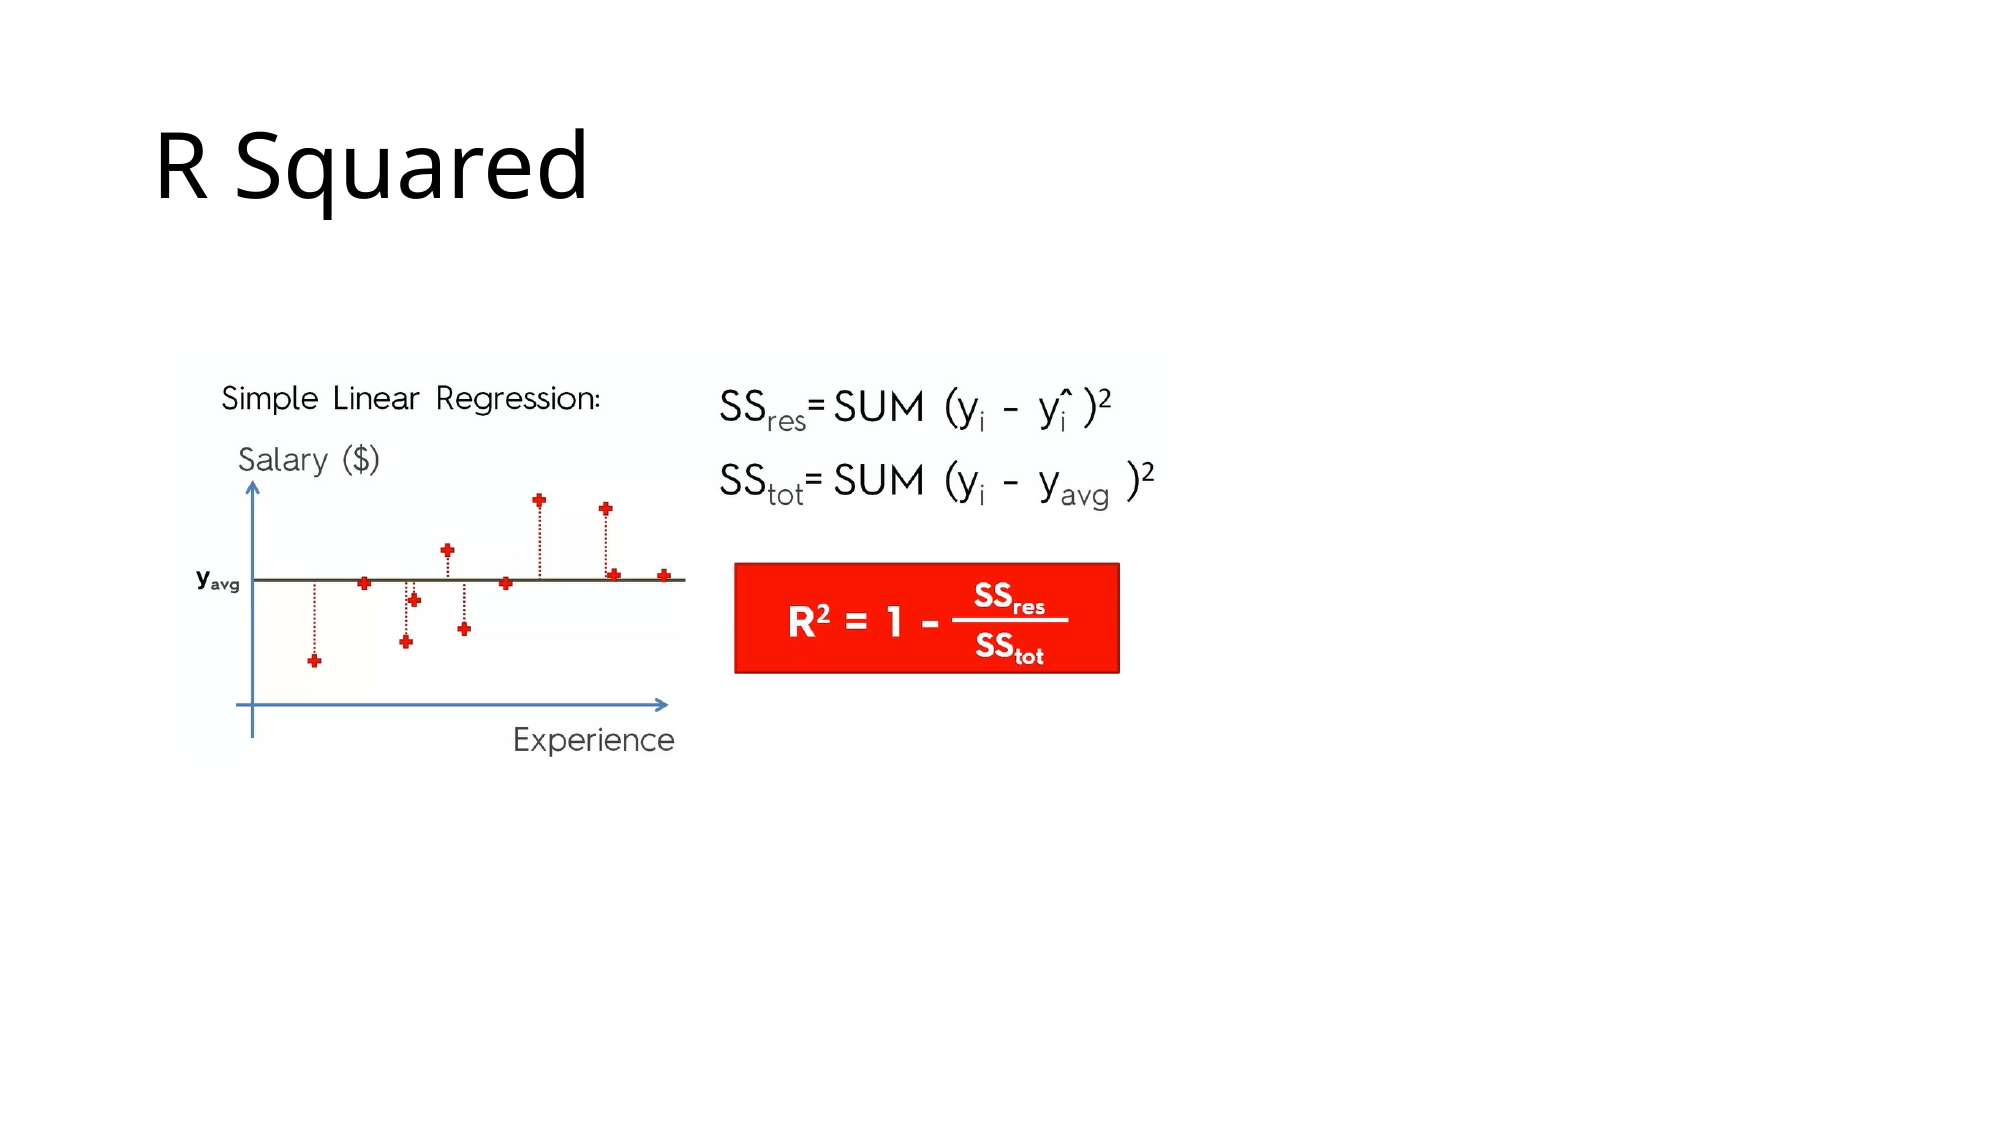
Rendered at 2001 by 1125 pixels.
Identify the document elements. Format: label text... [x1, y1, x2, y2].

picture [177, 352, 1616, 970]
title R Squared [137, 59, 1863, 278]
